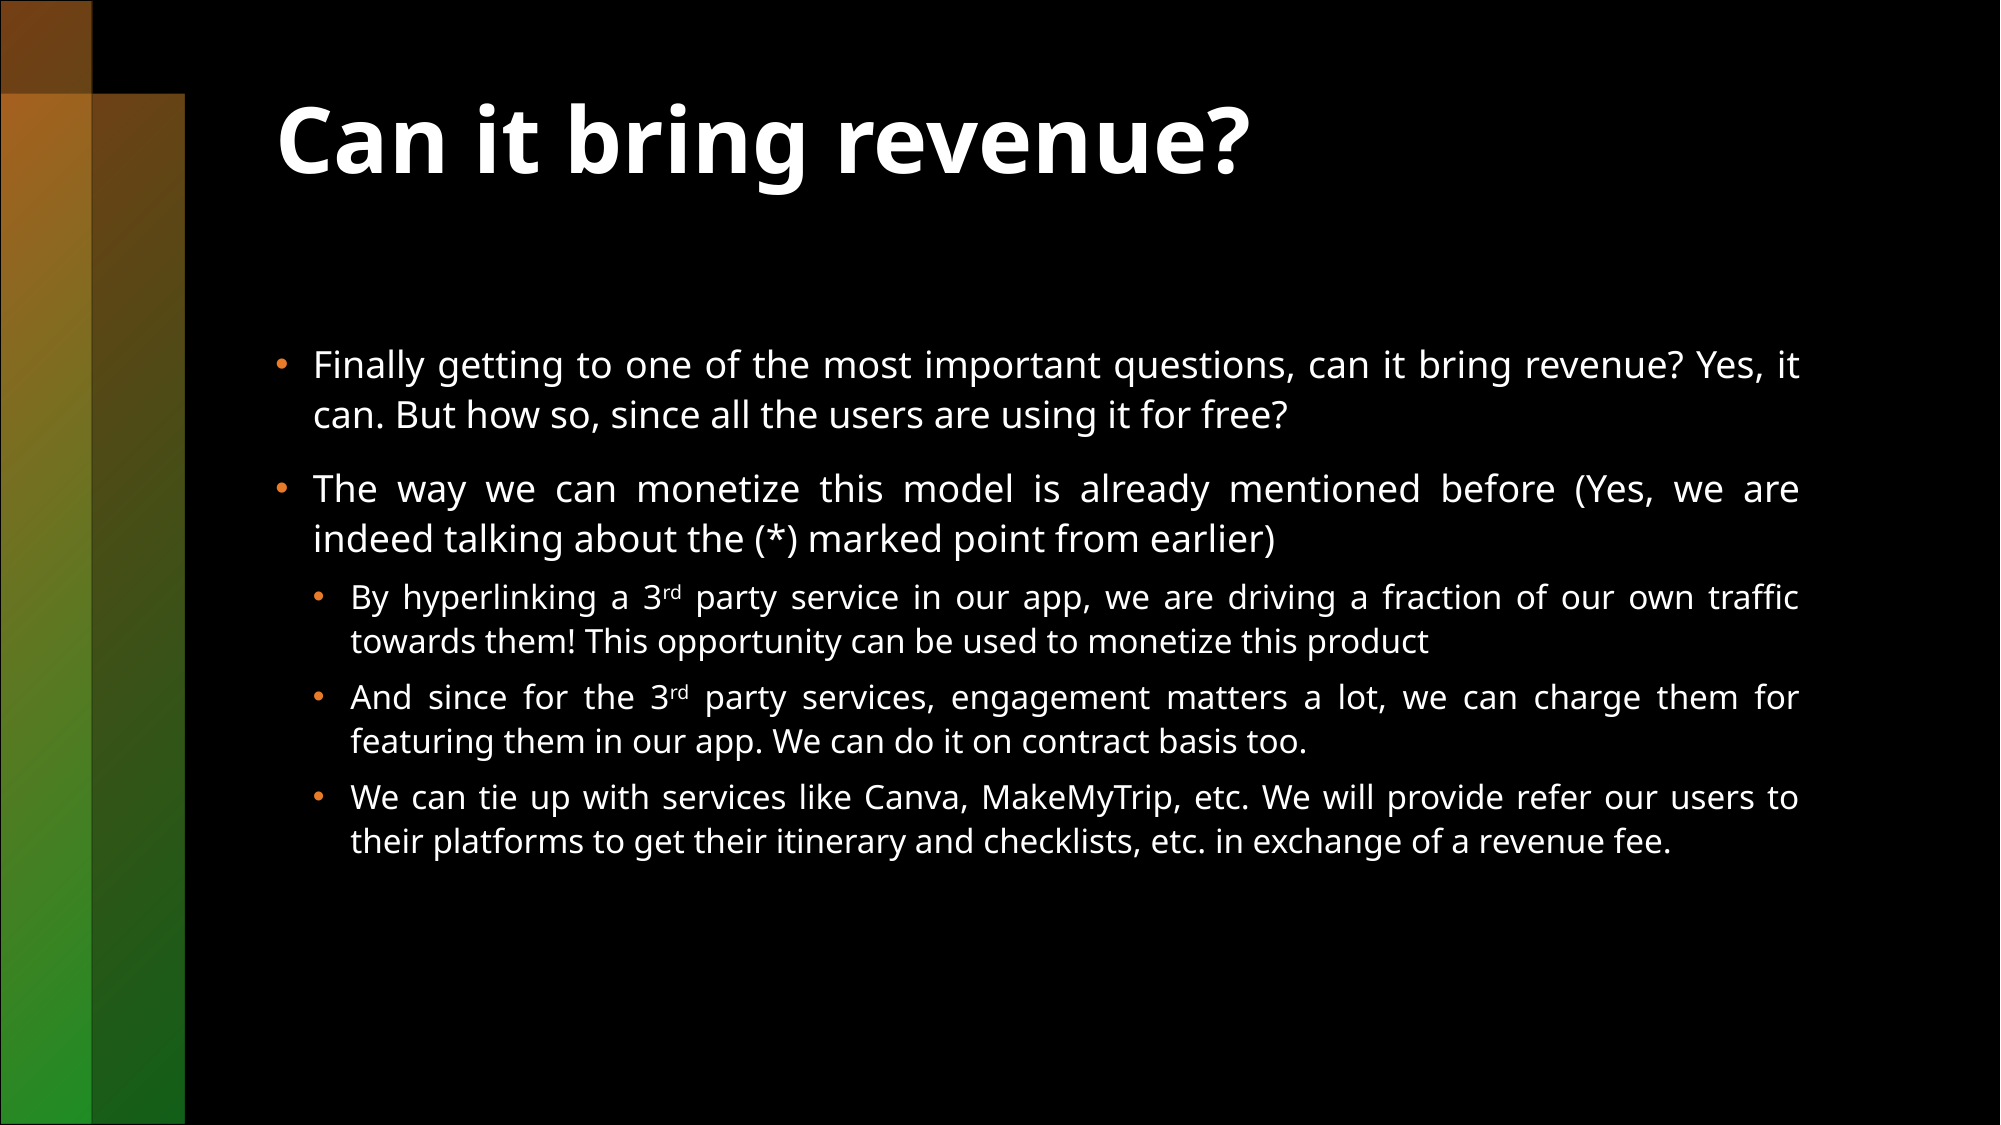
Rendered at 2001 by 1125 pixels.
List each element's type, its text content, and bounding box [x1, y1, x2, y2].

list Finally getting to one of the most important questions, can it bring revenue? Yes, it can. But how so, since all the users are using it for free? The way we can monetize this model is already mentioned before (Yes, we are indeed talking about the (*) marked point from earlier) By hyperlinking a 3rd party service in our app, we are driving a fraction of our own traffic towards them! This opportunity can be used to monetize this product And since for the 3rd party services, engagement matters a lot, we can charge them for featuring them in our app. We can do it on contract basis too. We can tie up with services like Canva, MakeMyTrip, etc. We will provide refer our users to their platforms to get their itinerary and checklists, etc. in exchange of a revenue fee. [260, 329, 1817, 994]
title Can it bring revenue? [260, 74, 1817, 329]
